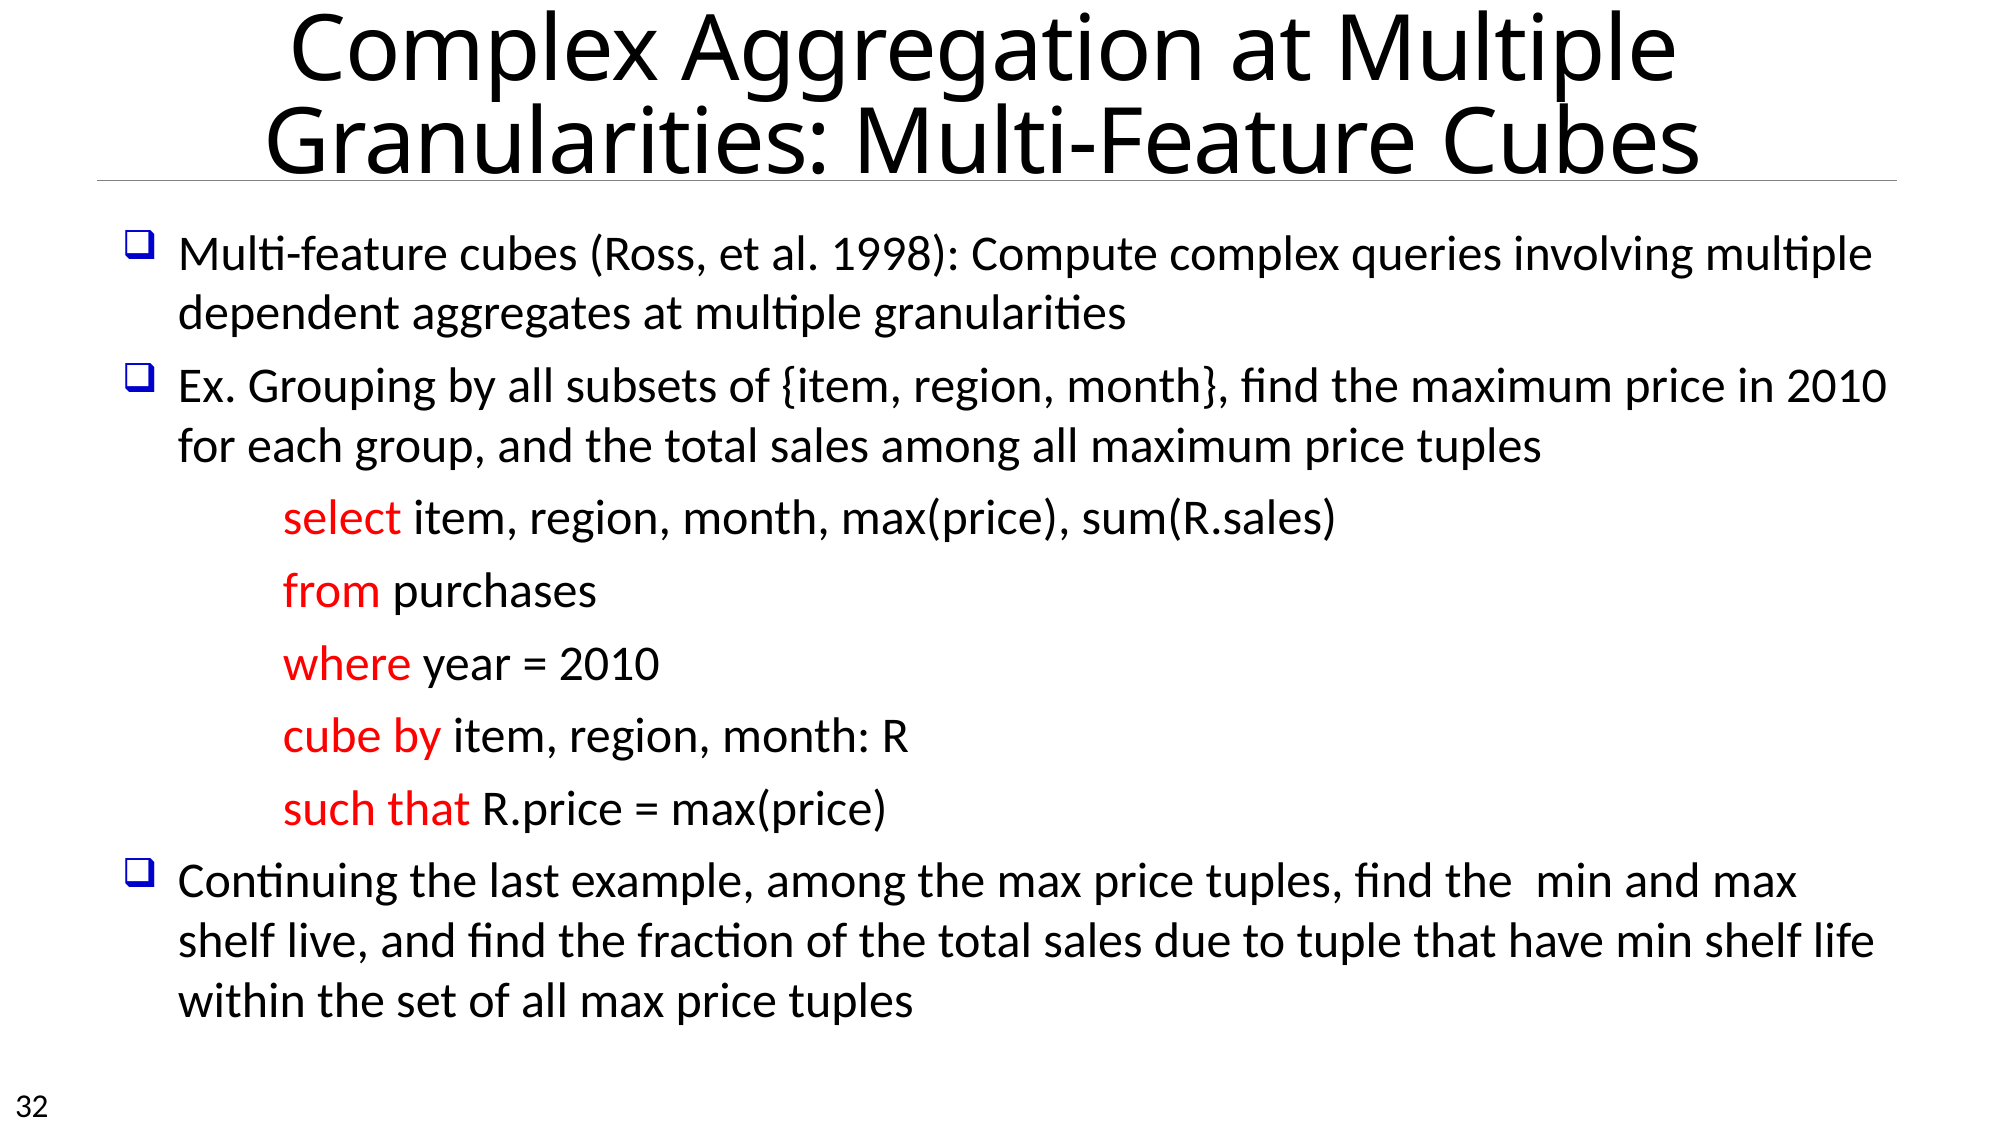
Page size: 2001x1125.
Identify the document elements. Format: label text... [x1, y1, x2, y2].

list Multi-feature cubes (Ross, et al. 1998): Compute complex queries involving multiple dependent aggregates at multiple granularities Ex. Grouping by all subsets of {item, region, month}, find the maximum price in 2010 for each group, and the total sales among all maximum price tuples select item, region, month, max(price), sum(R.sales) from purchases where year = 2010 cube by item, region, month: R such that R.price = max(price) Continuing the last example, among the max price tuples, find the min and max shelf live, and find the fraction of the total sales due to tuple that have min shelf life within the set of all max price tuples [87, 212, 1904, 1038]
title Complex Aggregation at Multiple Granularities: Multi-Feature Cubes [0, 0, 1967, 200]
